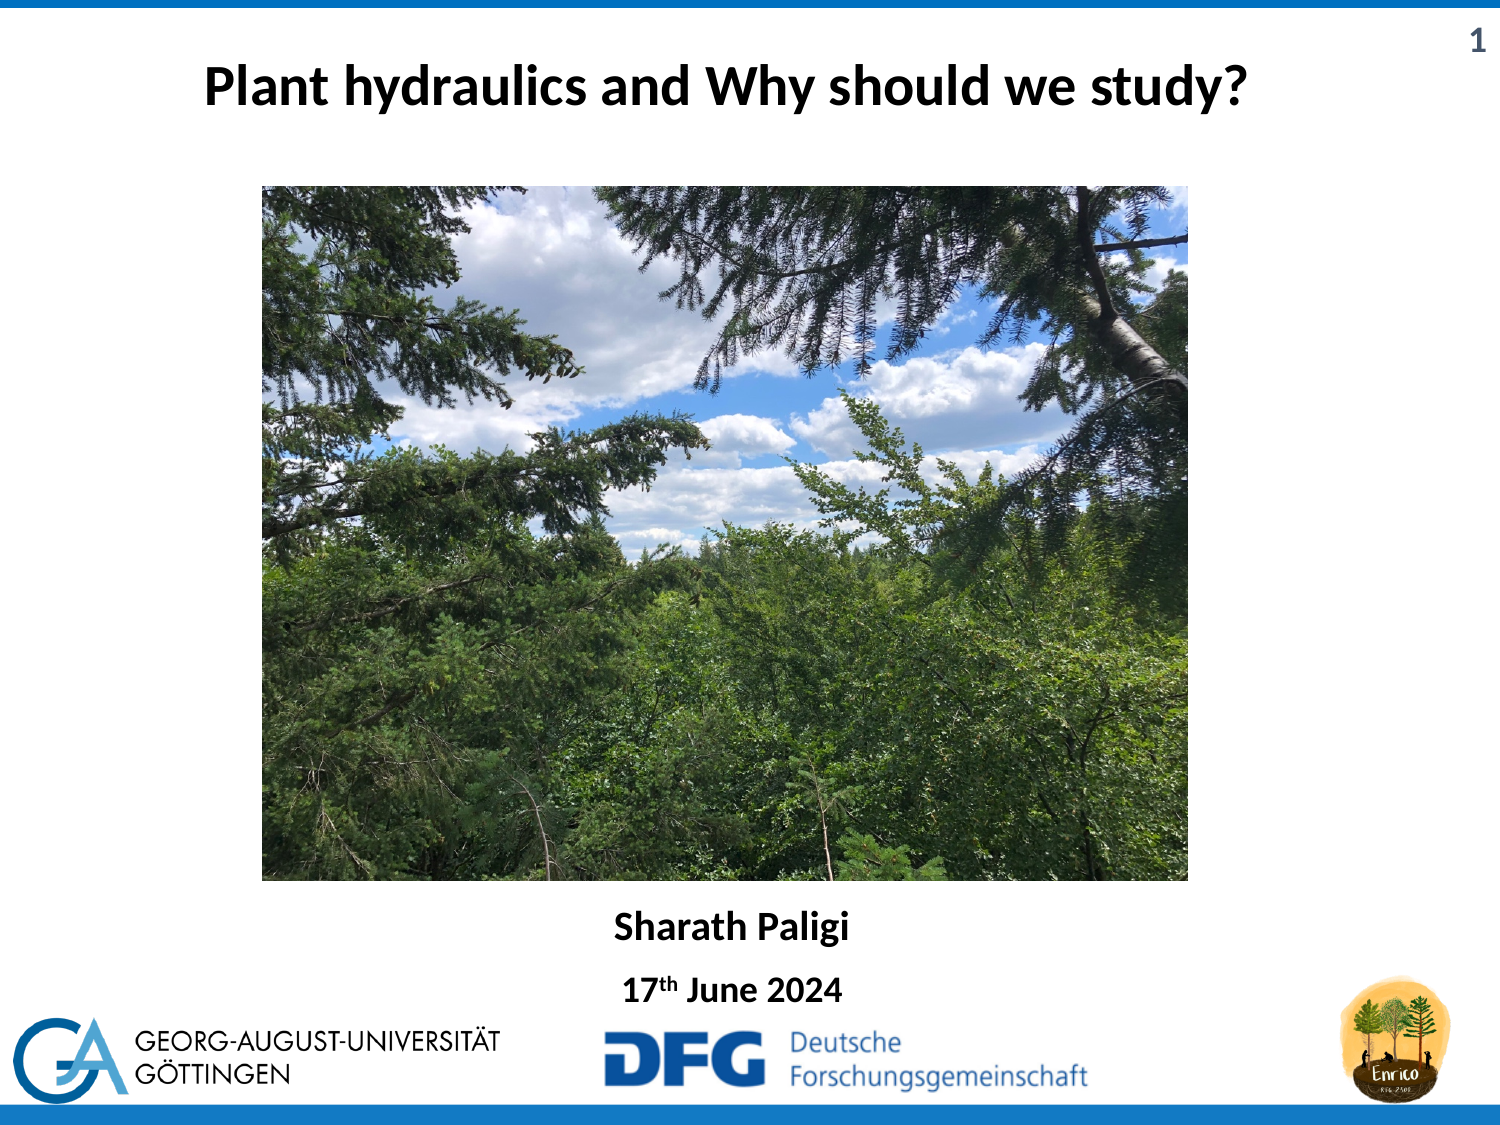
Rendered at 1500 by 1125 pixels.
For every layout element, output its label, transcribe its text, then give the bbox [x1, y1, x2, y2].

text_box 17th June 2024 [606, 957, 858, 1017]
picture [13, 1017, 500, 1104]
picture [603, 1028, 1090, 1094]
text_box Sharath Paligi [599, 891, 865, 957]
text_box Plant hydraulics and Why should we study? [13, 40, 1442, 125]
slide_number 1 [1164, 8, 1500, 68]
picture [262, 186, 1188, 881]
picture [1338, 974, 1451, 1104]
